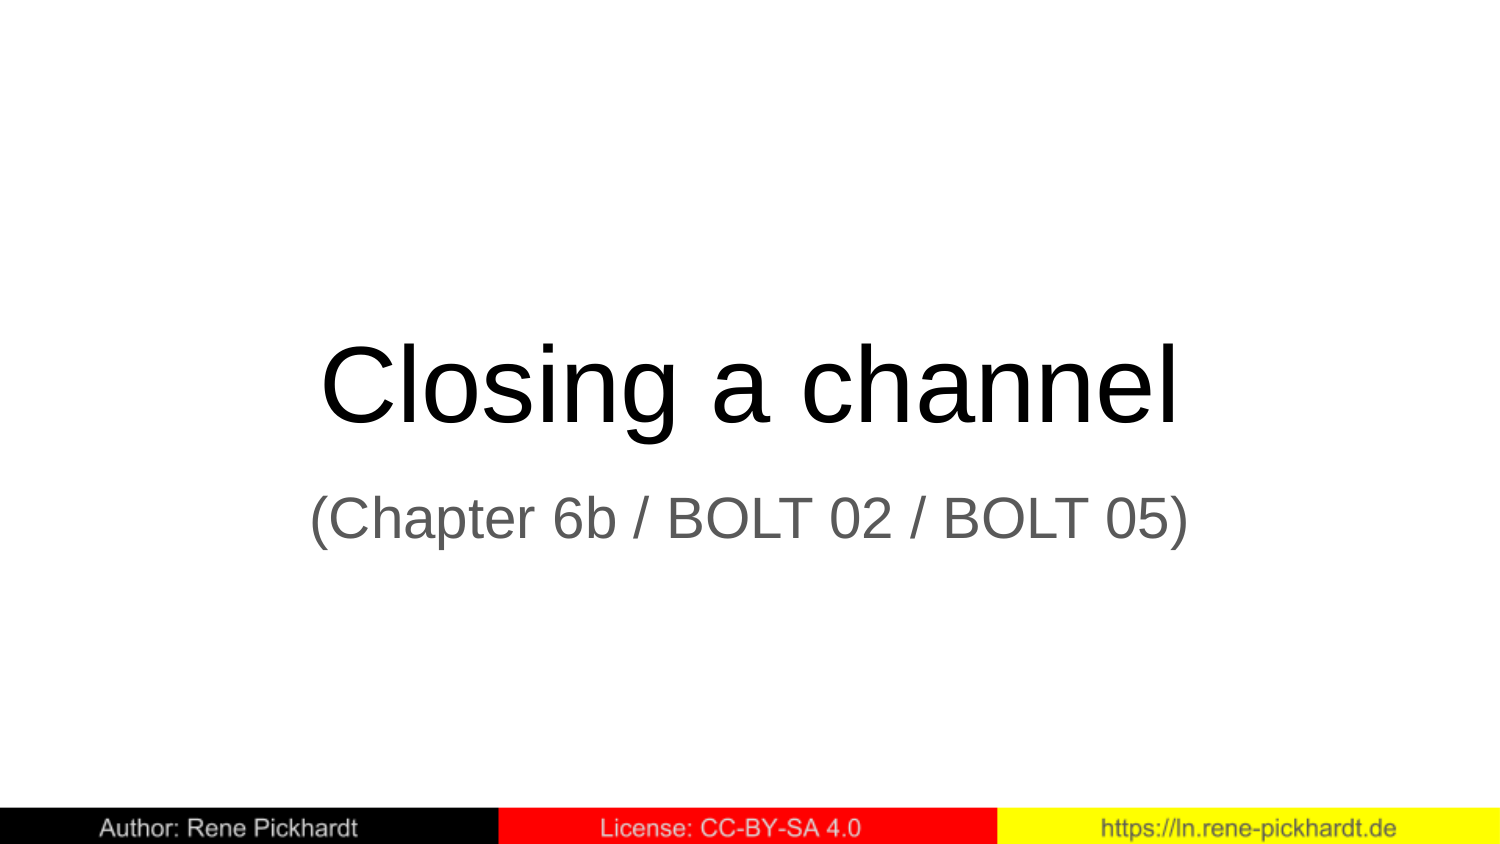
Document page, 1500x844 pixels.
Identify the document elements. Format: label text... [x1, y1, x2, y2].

picture [0, 0, 1500, 844]
title Closing a channel [51, 122, 1449, 459]
subtitle (Chapter 6b / BOLT 02 / BOLT 05) [51, 464, 1449, 595]
